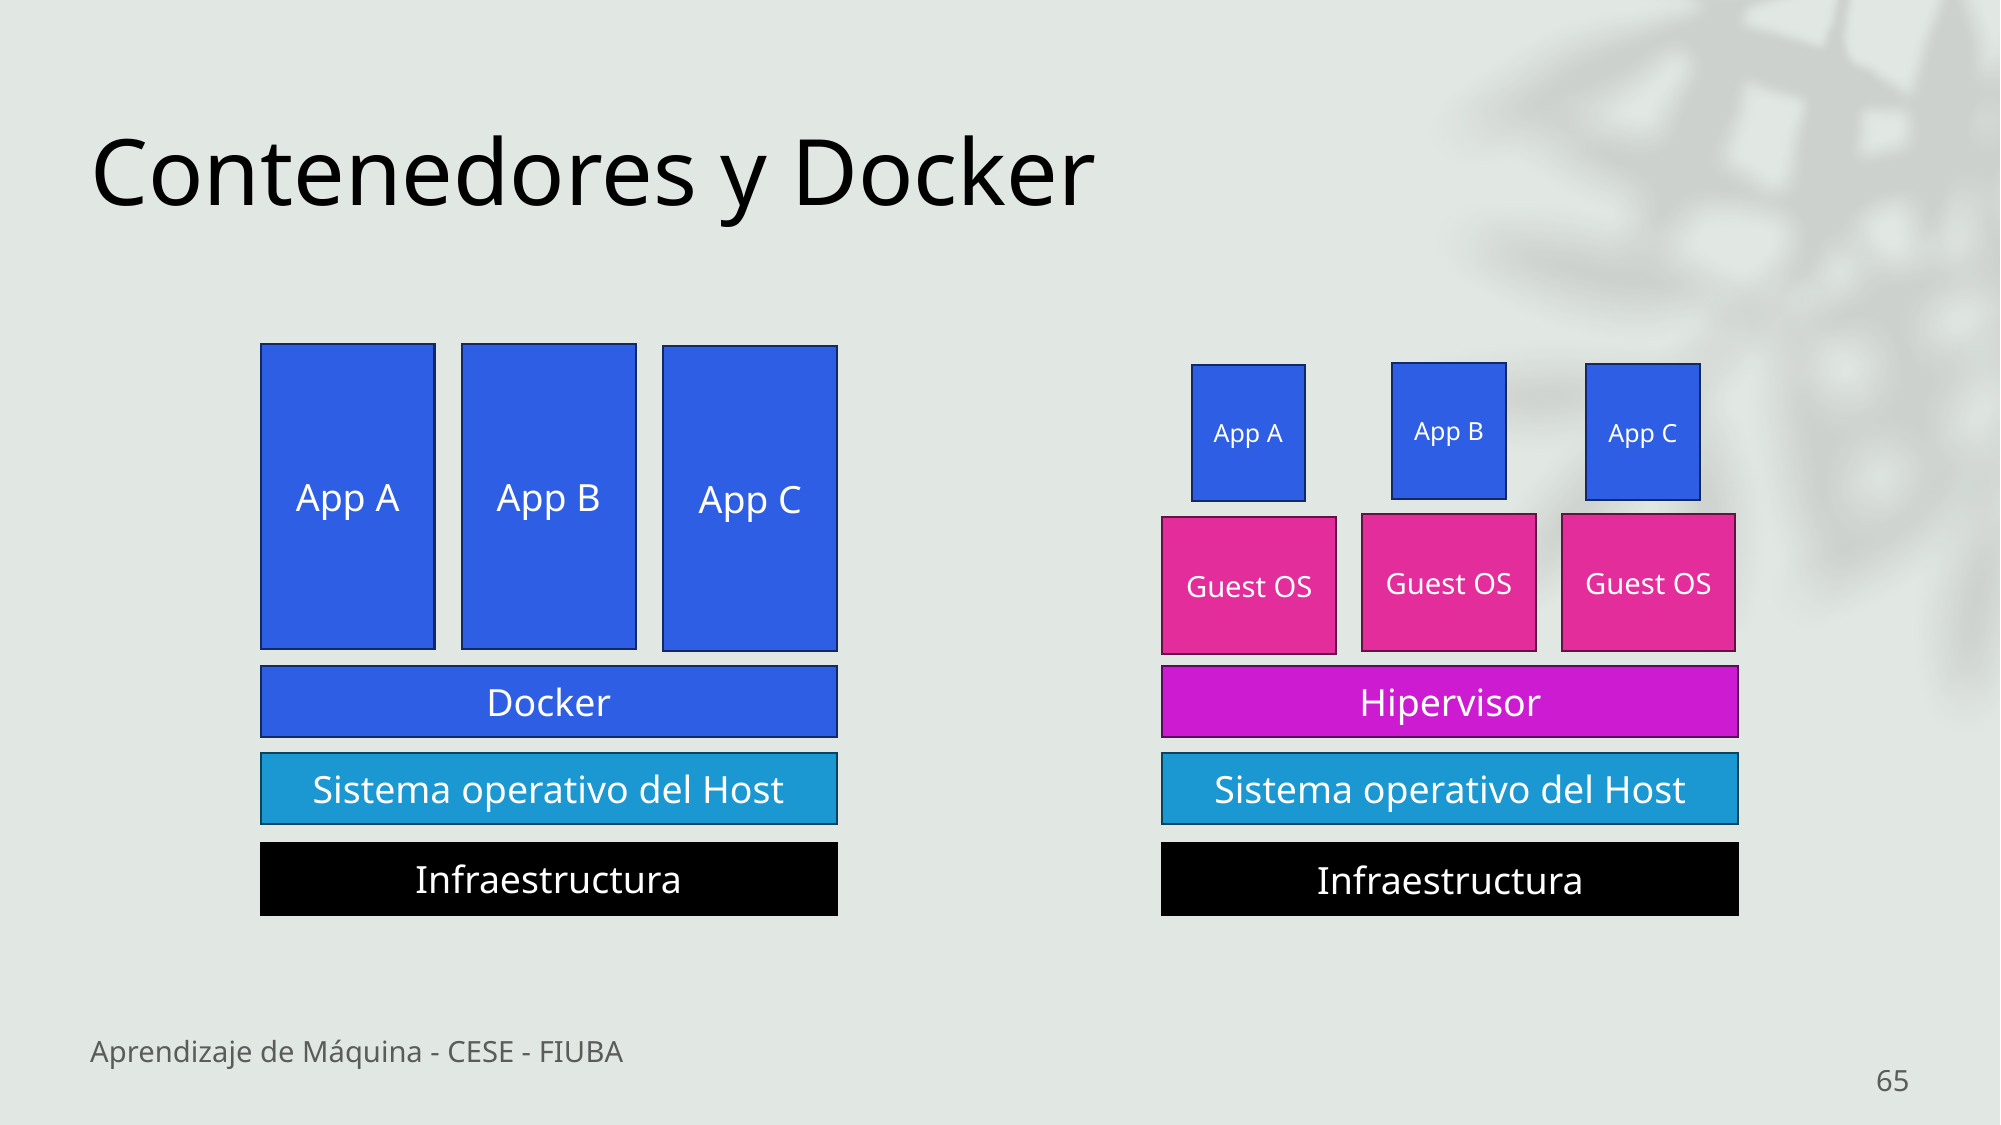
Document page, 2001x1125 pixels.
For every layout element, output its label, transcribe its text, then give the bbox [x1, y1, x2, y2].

text_box App A [1191, 364, 1306, 502]
text_box Hipervisor [1161, 665, 1739, 738]
text_box App B [461, 343, 637, 650]
title Contenedores y Docker [75, 60, 1863, 278]
text_box Sistema operativo del Host [260, 752, 838, 825]
text_box Guest OS [1561, 513, 1736, 652]
text_box App B [1391, 362, 1507, 500]
text_box App A [260, 343, 436, 650]
text_box Docker [260, 665, 838, 738]
text_box App C [662, 345, 838, 652]
footer Aprendizaje de Máquina - CESE - FIUBA [75, 1020, 751, 1081]
text_box Sistema operativo del Host [1161, 752, 1739, 825]
text_box Infraestructura [260, 842, 838, 916]
slide_number 65 [1474, 1052, 1925, 1113]
text_box Guest OS [1361, 513, 1537, 652]
text_box Infraestructura [1161, 842, 1739, 916]
text_box Guest OS [1161, 516, 1337, 655]
text_box App C [1585, 363, 1701, 501]
